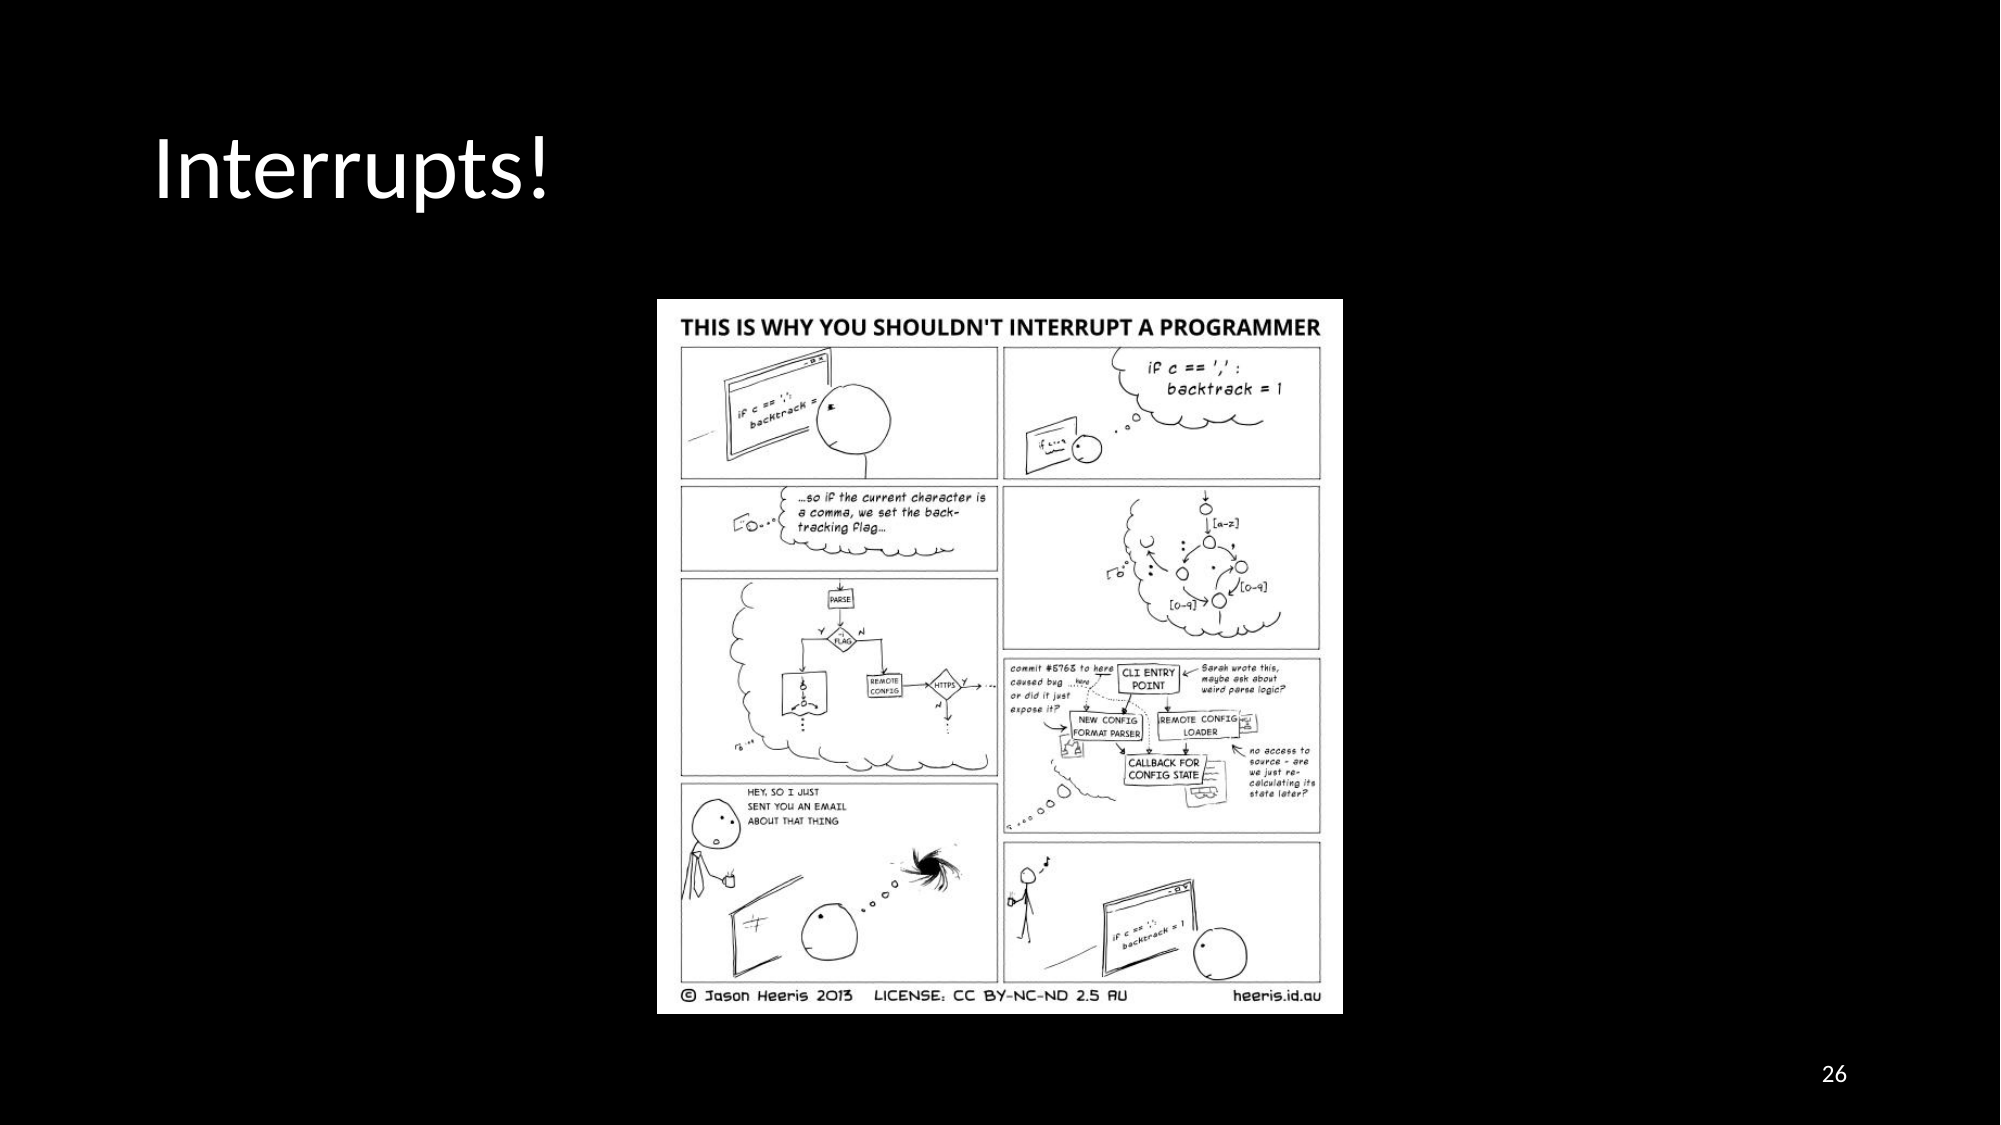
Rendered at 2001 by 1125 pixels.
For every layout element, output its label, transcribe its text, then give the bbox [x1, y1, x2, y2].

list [657, 299, 1343, 1014]
slide_number 26 [1412, 1042, 1863, 1103]
title Interrupts! [137, 59, 1863, 278]
